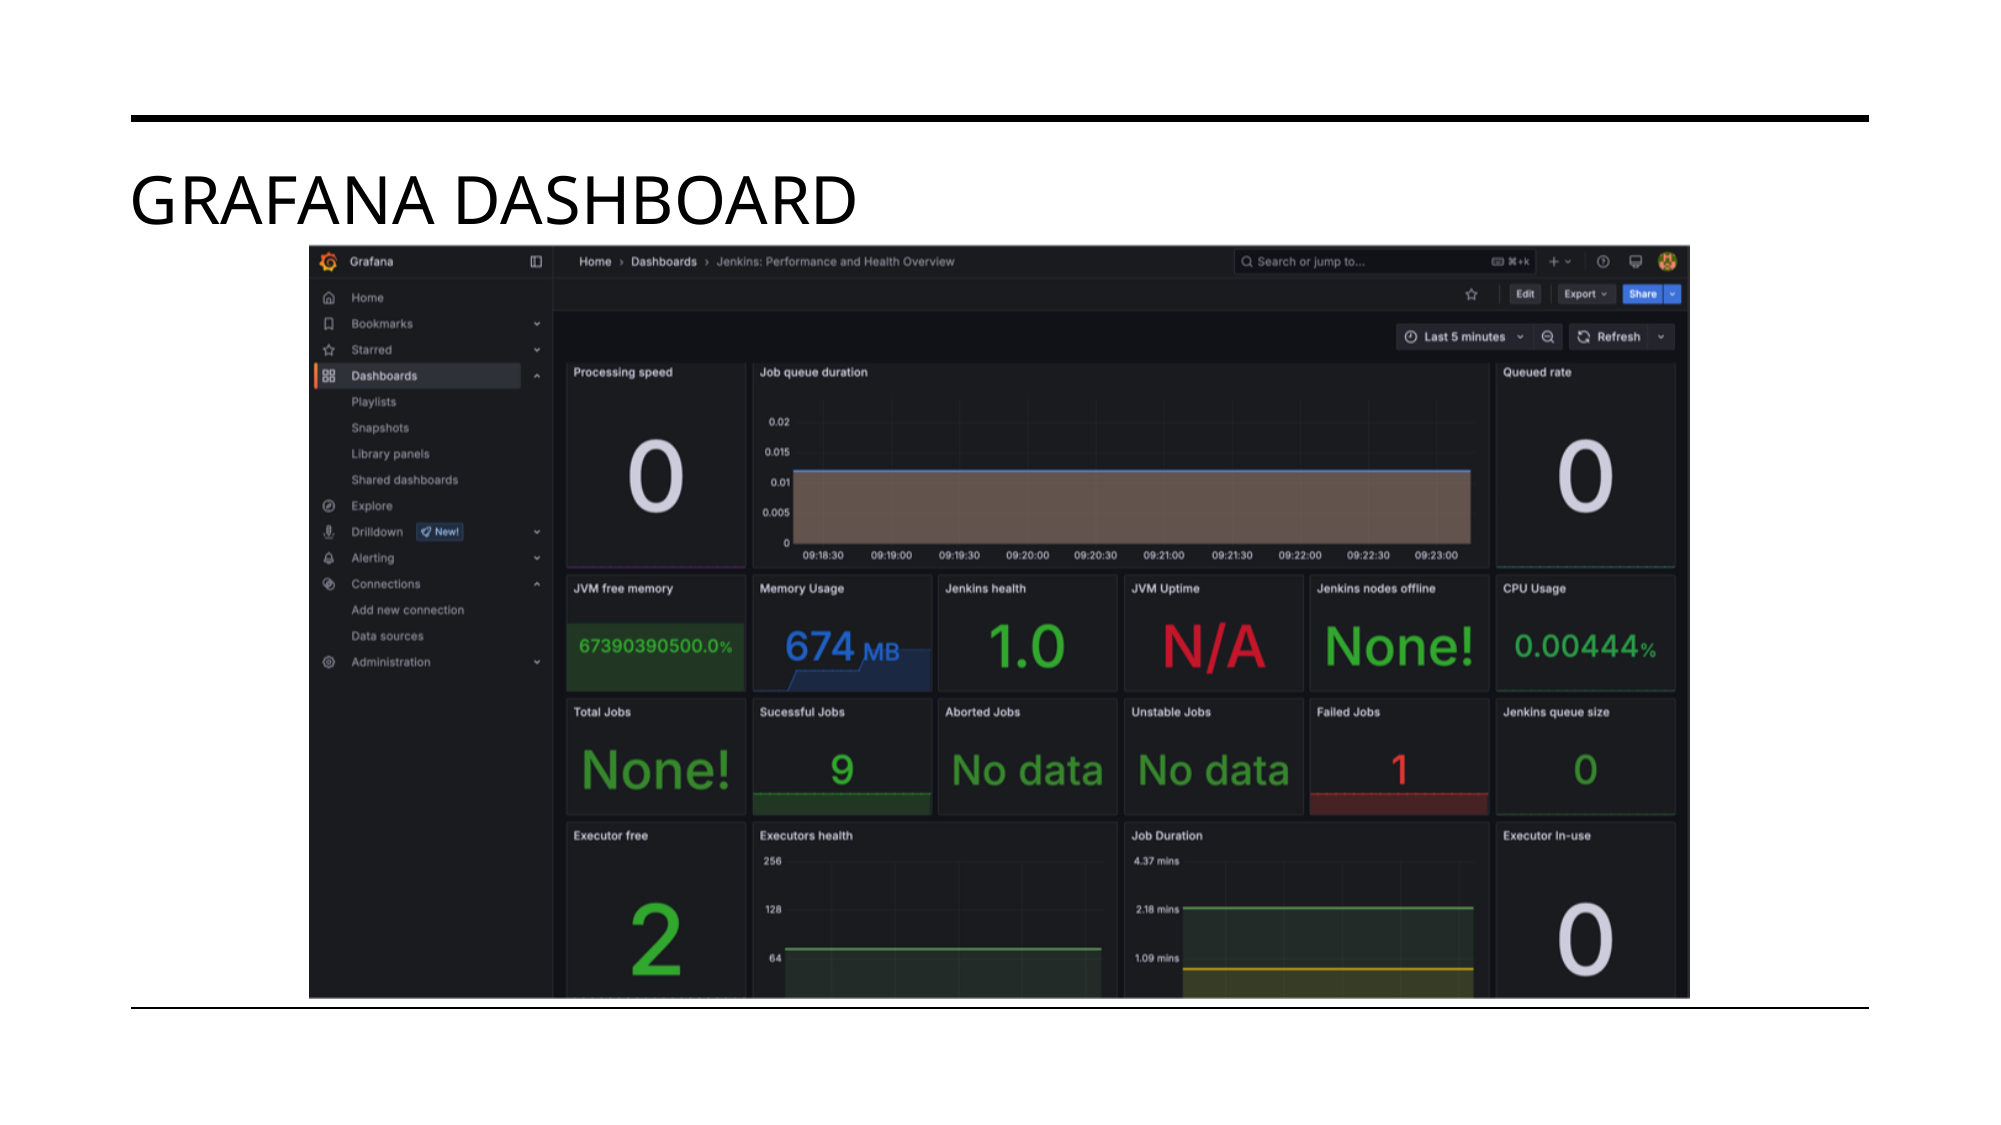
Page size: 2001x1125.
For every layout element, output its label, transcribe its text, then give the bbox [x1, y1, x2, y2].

picture [309, 244, 1690, 1000]
title Grafana Dashboard [114, 149, 1869, 245]
